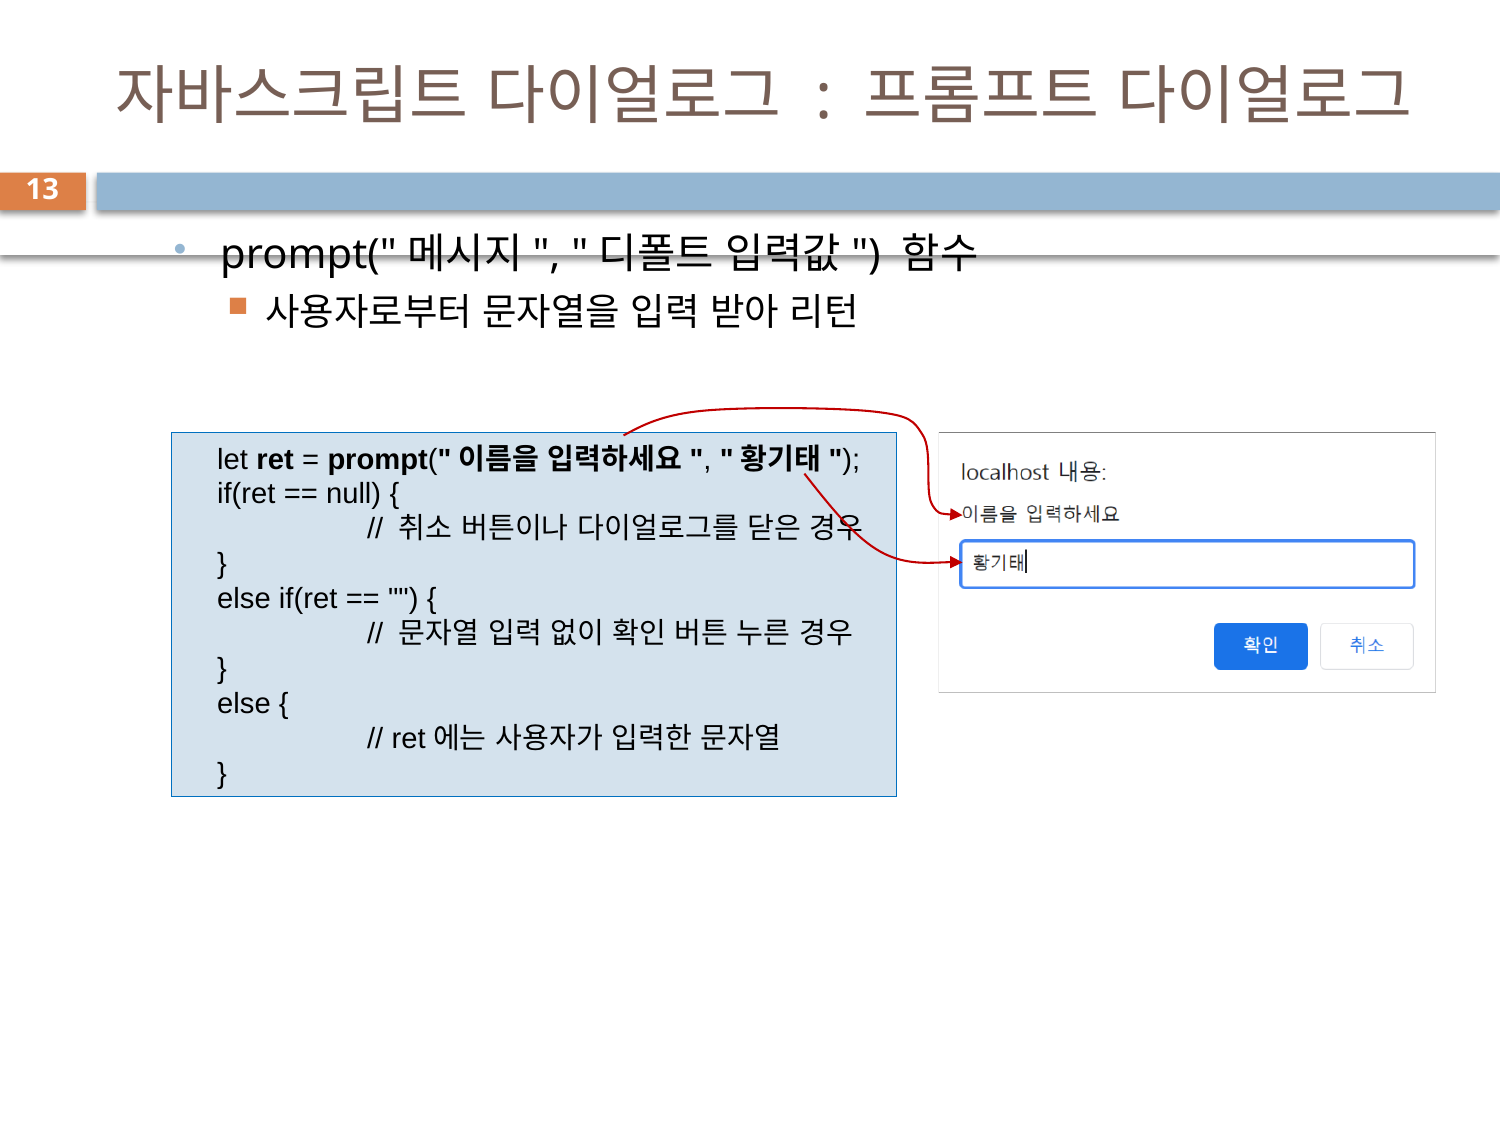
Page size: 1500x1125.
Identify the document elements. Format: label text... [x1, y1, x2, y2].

list prompt("메시지", "디폴트 입력값") 함수 사용자로부터 문자열을 입력 받아 리턴 [100, 219, 1438, 1047]
text_box [622, 406, 932, 509]
slide_number 13 [0, 170, 87, 211]
text_box [803, 472, 932, 565]
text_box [938, 432, 1436, 693]
title 자바스크립트 다이얼로그 : 프롬프트 다이얼로그 [100, 37, 1438, 149]
text_box let ret = prompt("이름을 입력하세요", "황기태"); if(ret == null) { // 취소 버튼이나 다이얼로그를 닫은 경우 } else if(ret == "") { // 문자열 입력 없이 확인 버튼 누른 경우 } else { // ret에는 사용자가 입력한 문자열 } [171, 432, 897, 797]
